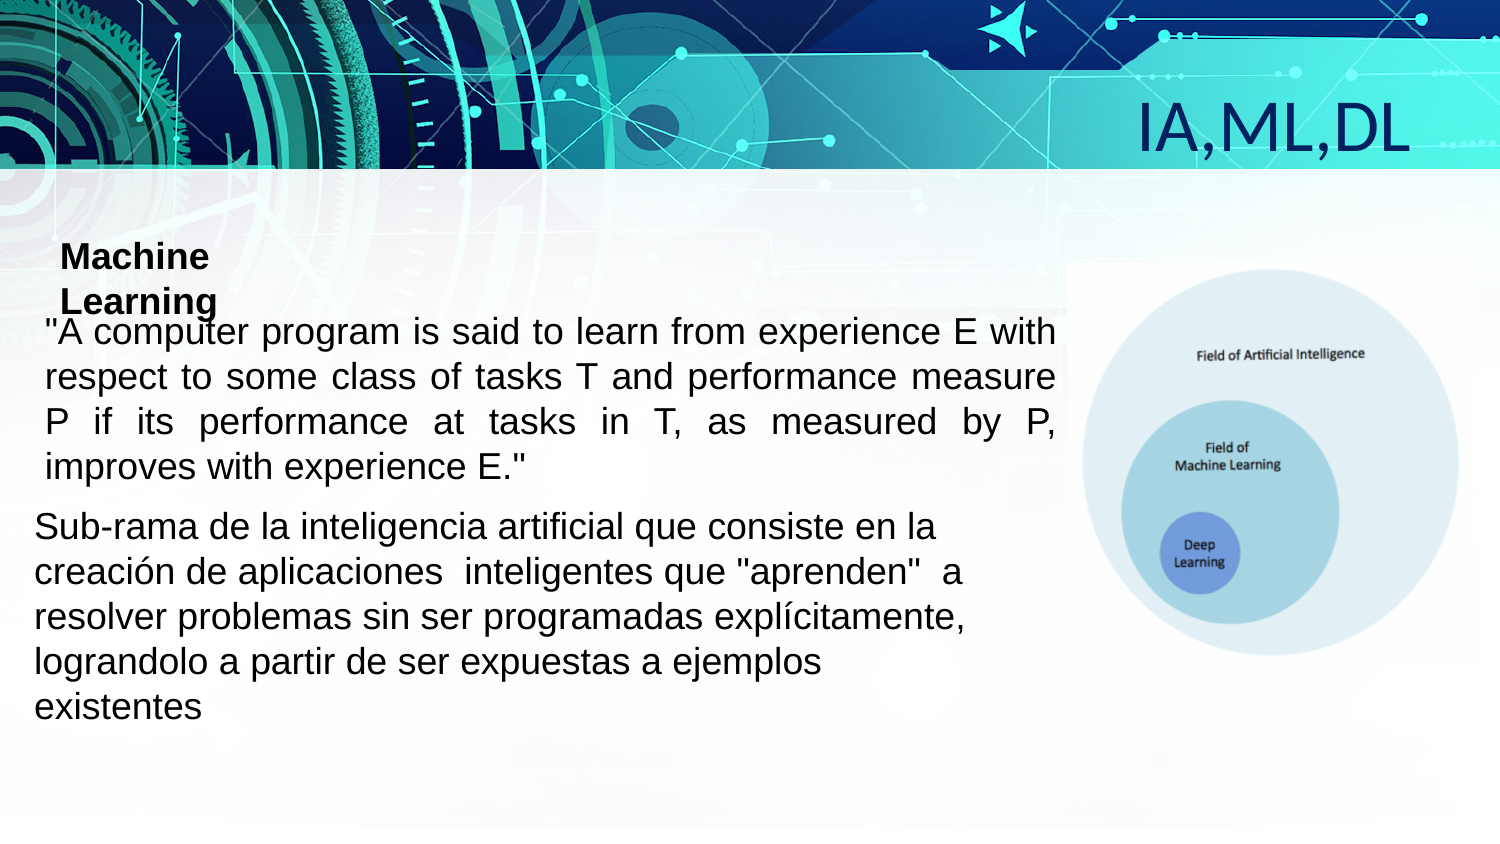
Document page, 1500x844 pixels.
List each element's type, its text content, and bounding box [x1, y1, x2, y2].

text_box "A computer program is said to learn from experience E with respect to some class of tasks T and performance measure P if its performance at tasks in T, as measured by P, improves with experience E." [29, 299, 1063, 481]
text_box Machine Learning [45, 225, 394, 282]
text_box IA,ML,DL [73, 71, 1426, 171]
text_box [73, 481, 1426, 798]
text_box Sub-rama de la inteligencia artificial que consiste en la creación de aplicaciones inteligentes que "aprenden" a resolver problemas sin ser programadas explícitamente, lograndolo a partir de ser expuestas a ejemplos existentes [19, 494, 1005, 759]
text_box [73, 221, 1426, 299]
picture [0, 0, 1500, 844]
